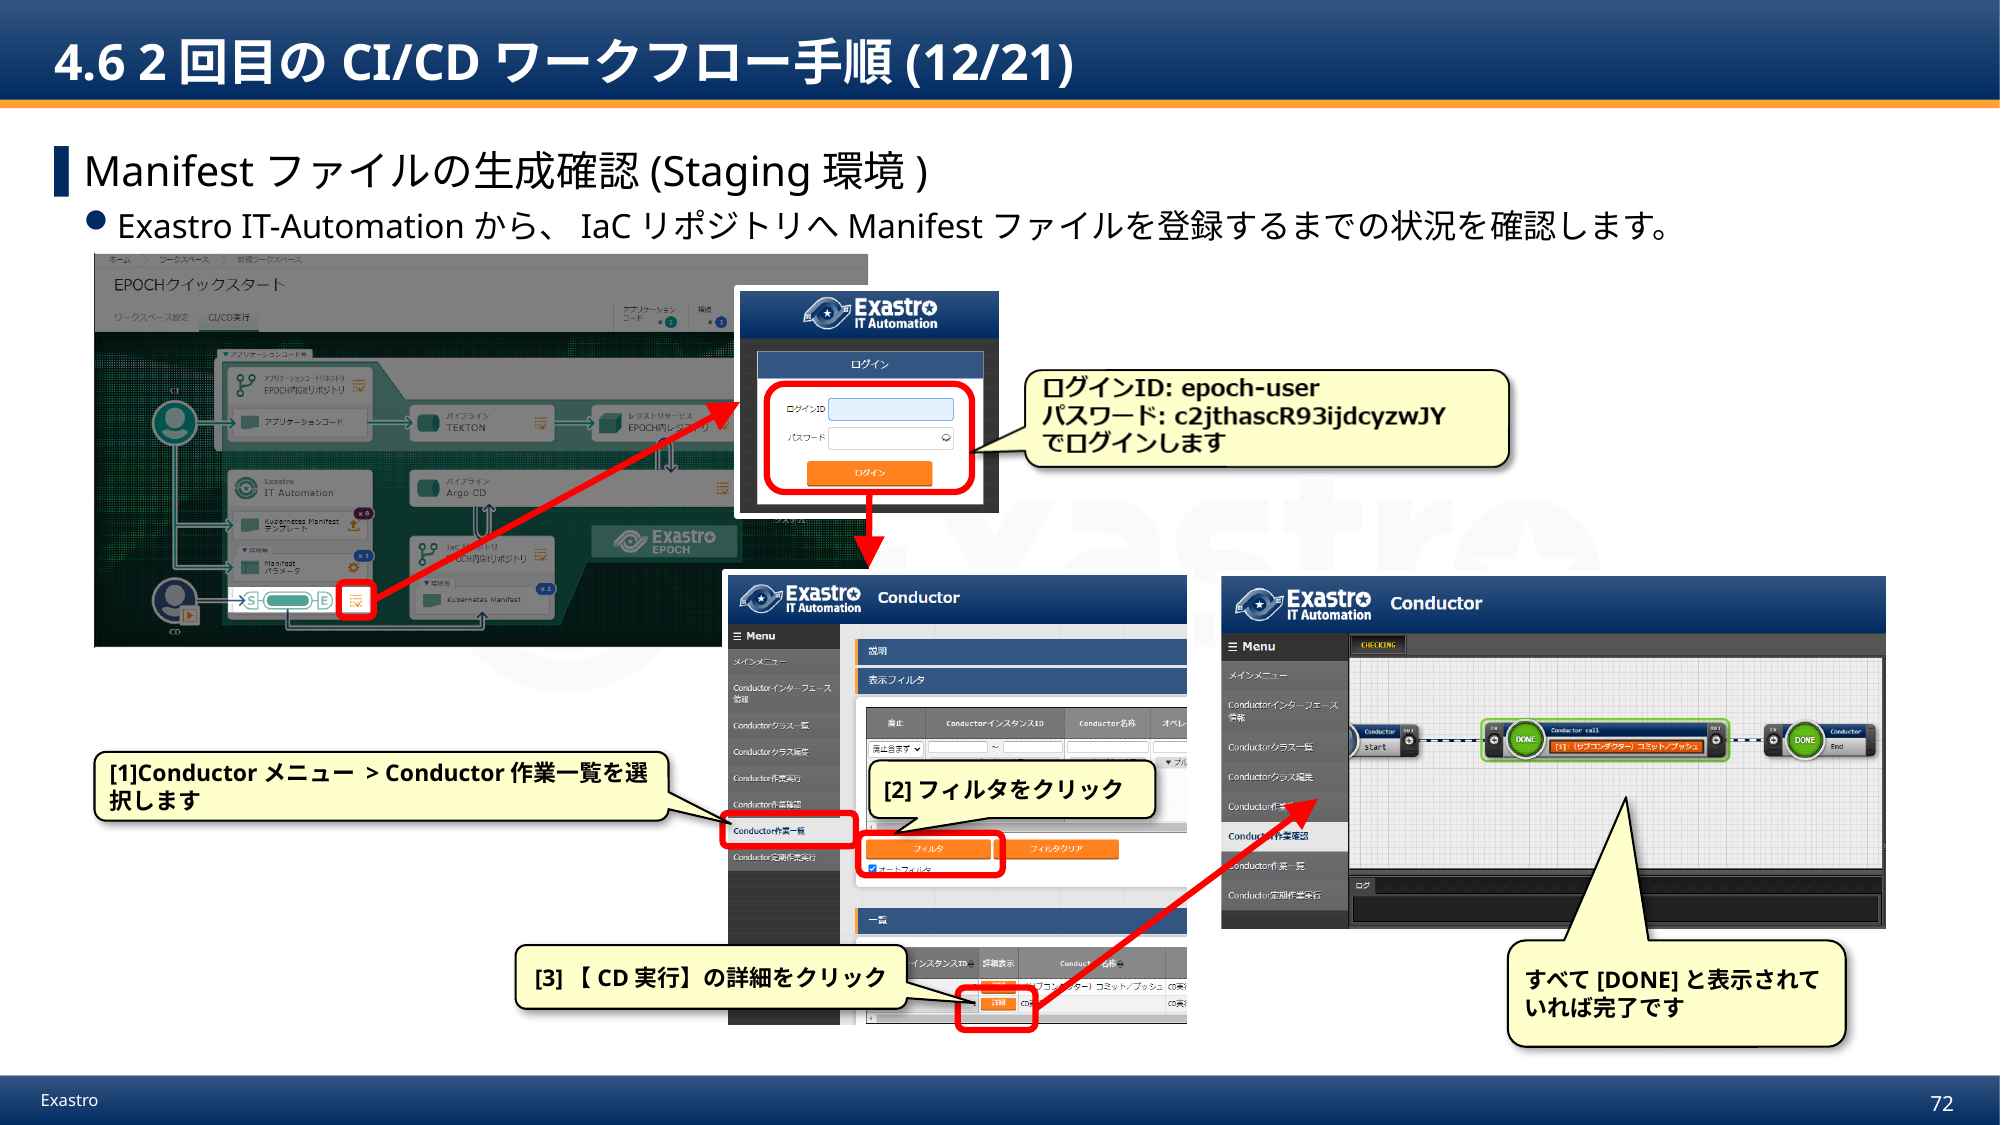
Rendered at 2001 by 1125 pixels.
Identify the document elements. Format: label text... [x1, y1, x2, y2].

text_box [3]【CD実行】の詳細をクリック [515, 945, 722, 1009]
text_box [94, 253, 869, 648]
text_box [1035, 798, 1318, 1009]
text_box [1]Conductorメニュー > Conductor作業一覧を選択します [94, 751, 722, 822]
list Manifestファイルの生成確認(Staging環境) Exastro IT-Automationから、IaCリポジトリへManifestファイルを登録するまでの状況を確認します。 [39, 137, 1961, 338]
title 4.6 2回目のCI/CDワークフロー手順(12/21) [39, 18, 1961, 96]
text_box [373, 401, 741, 601]
picture [0, 0, 2000, 1125]
text_box すべて[DONE]と表示されていれば完了です [1507, 938, 1846, 1047]
